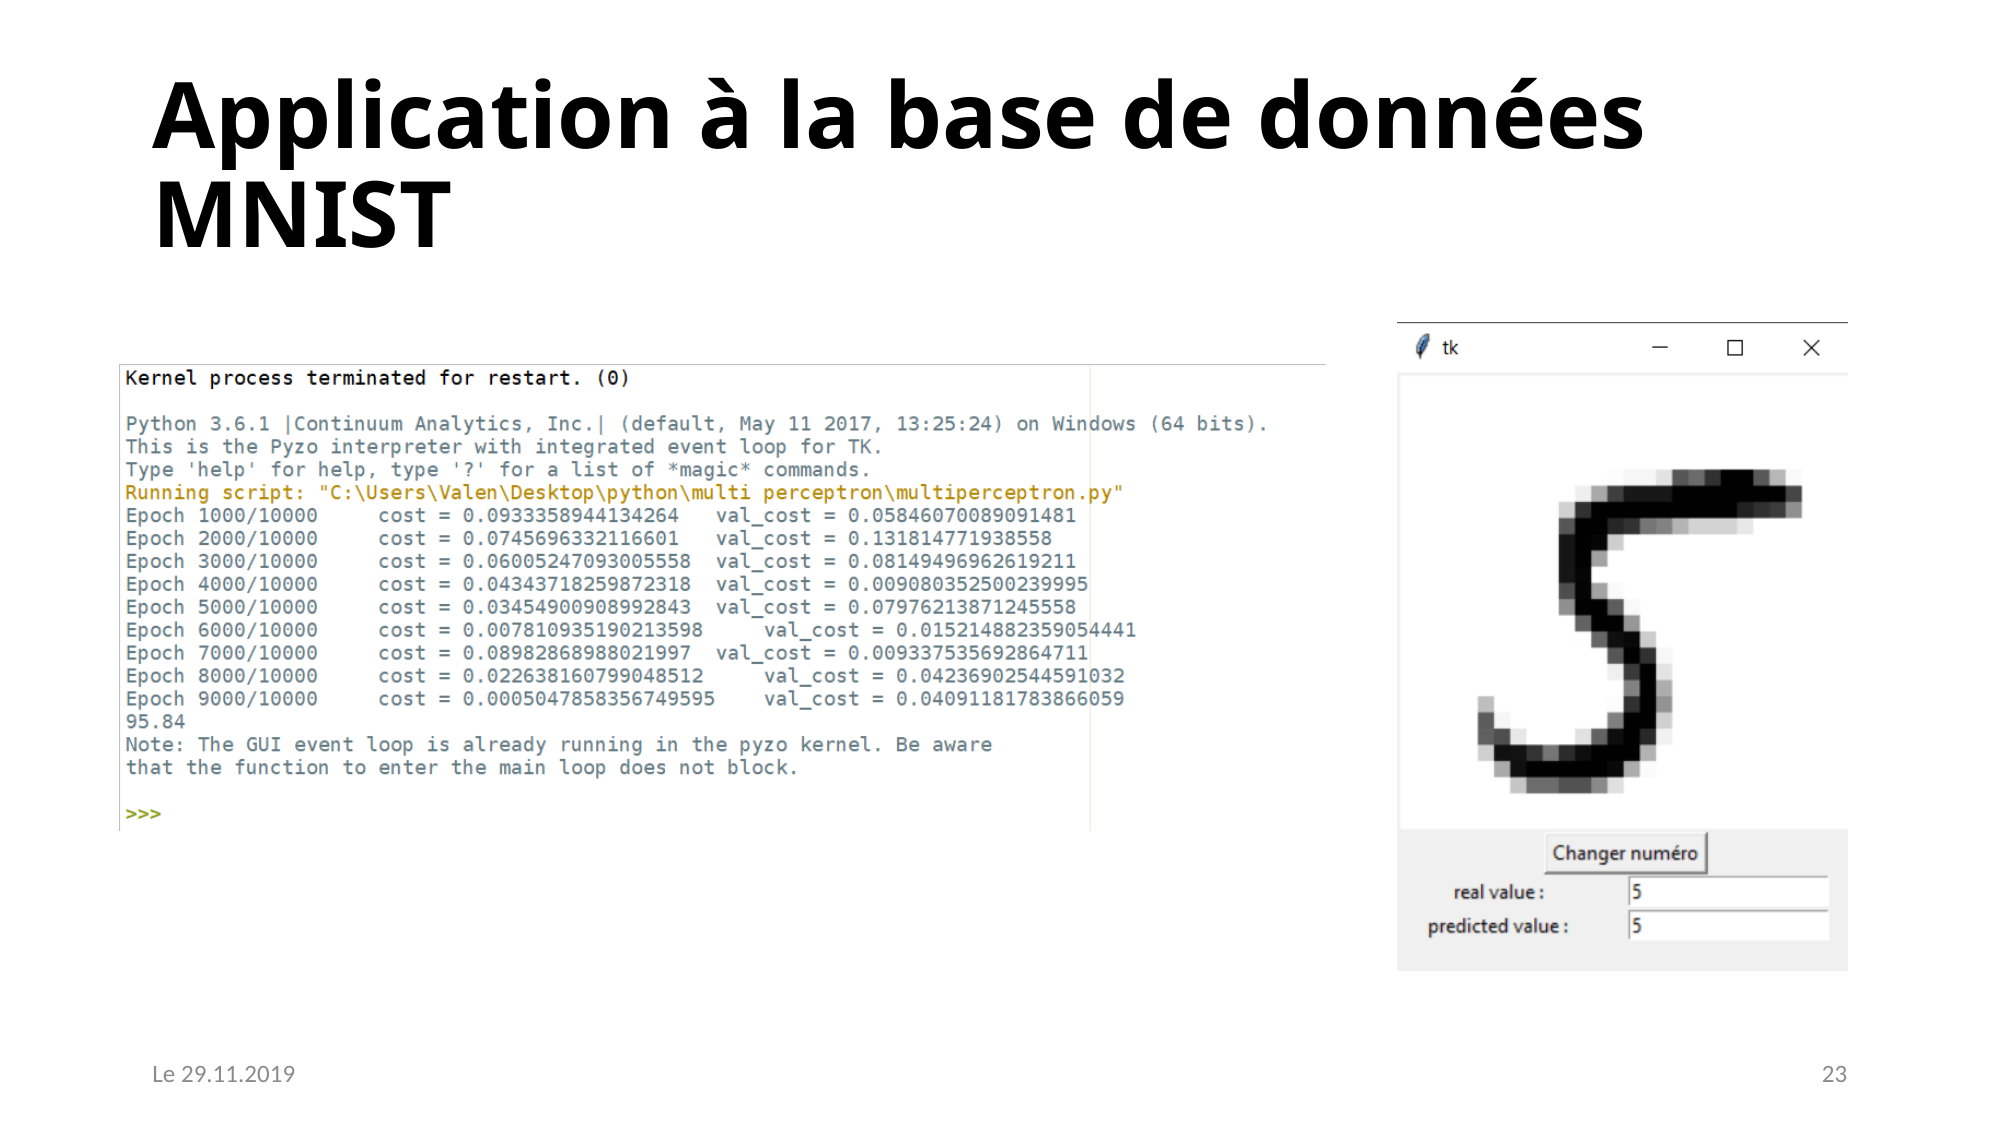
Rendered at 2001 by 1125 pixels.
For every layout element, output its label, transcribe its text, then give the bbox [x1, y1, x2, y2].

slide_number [137, 1042, 588, 1103]
picture [1397, 322, 1848, 971]
title Application à la base de données MNIST [137, 59, 1863, 278]
picture [119, 364, 1326, 831]
slide_number 23 [1412, 1042, 1863, 1103]
